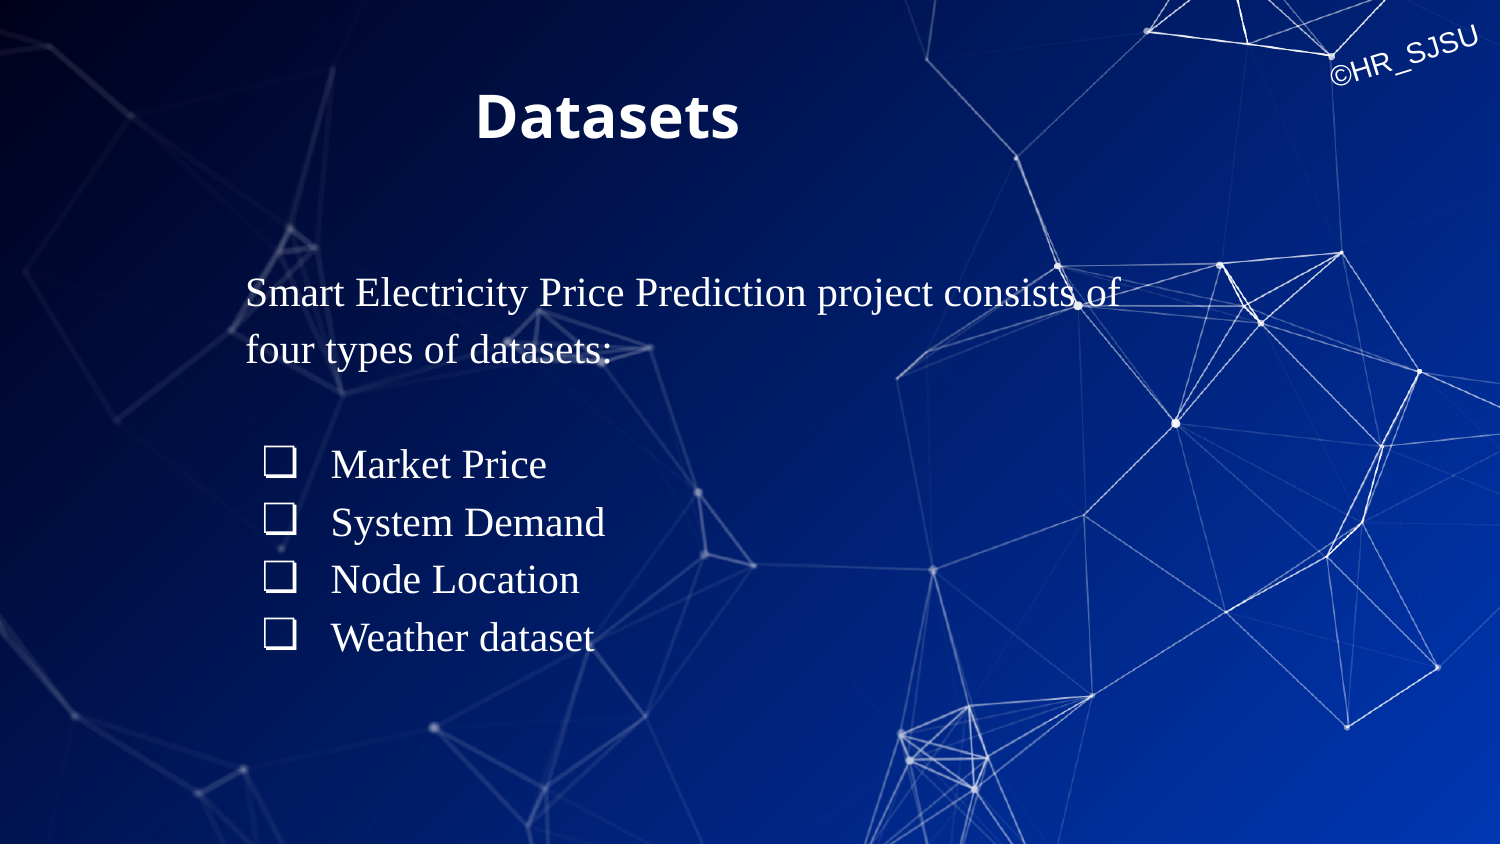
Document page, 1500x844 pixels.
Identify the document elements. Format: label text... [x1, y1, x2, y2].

picture [0, 0, 1500, 844]
text_box Smart Electricity Price Prediction project consists of four types of datasets: Market Price System Demand Node Location Weather dataset [230, 242, 1183, 766]
title Datasets [174, 9, 1164, 151]
